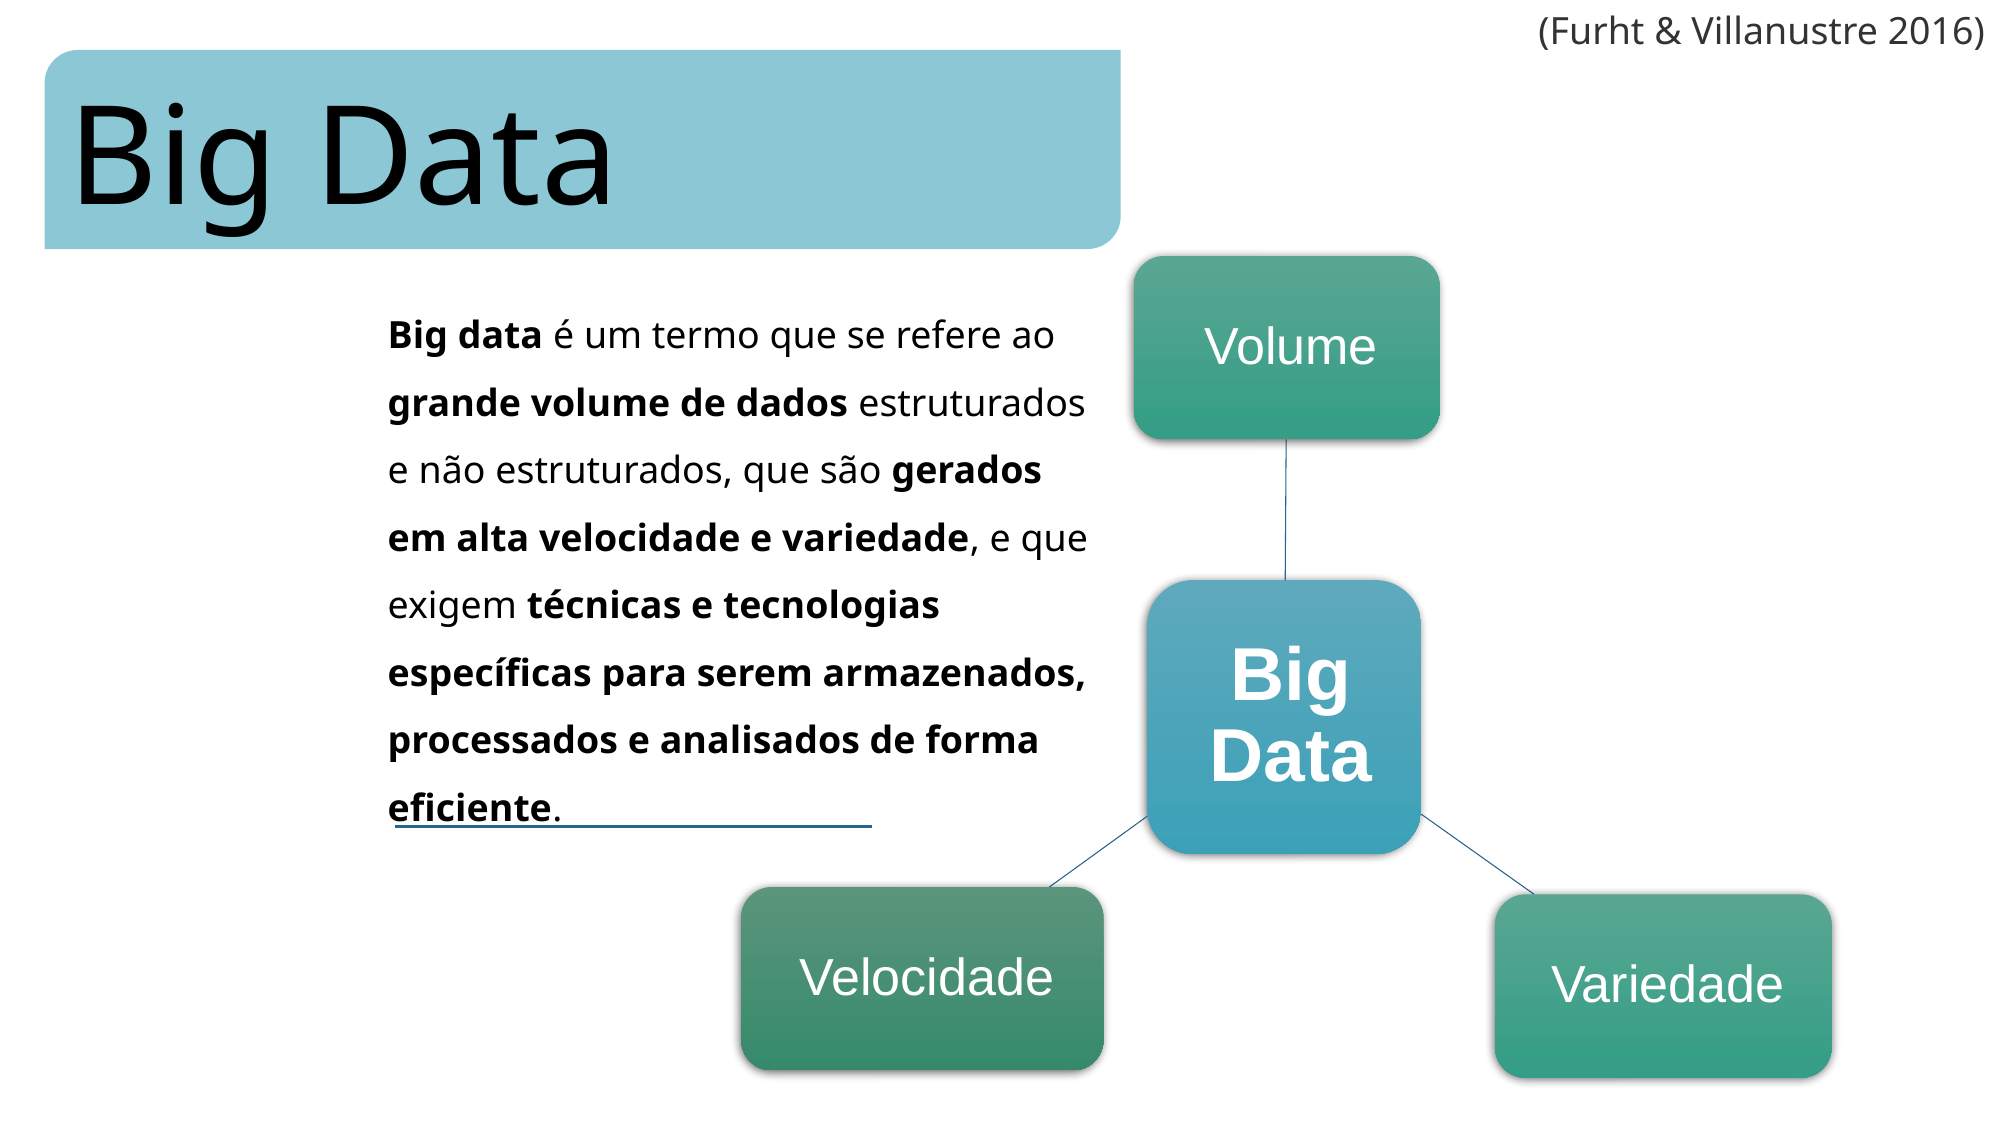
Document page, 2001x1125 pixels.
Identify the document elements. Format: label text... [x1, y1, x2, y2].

text_box (Furht & Villanustre 2016) [1423, 0, 2000, 60]
text_box Big Data [44, 49, 1121, 250]
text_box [590, 206, 1970, 1120]
text_box Big data é um termo que se refere ao grande volume de dados estruturados e não estruturados, que são gerados em alta velocidade e variedade, e que exigem técnicas e tecnologias específicas para serem armazenados, processados e analisados de forma eficiente. [372, 281, 590, 836]
